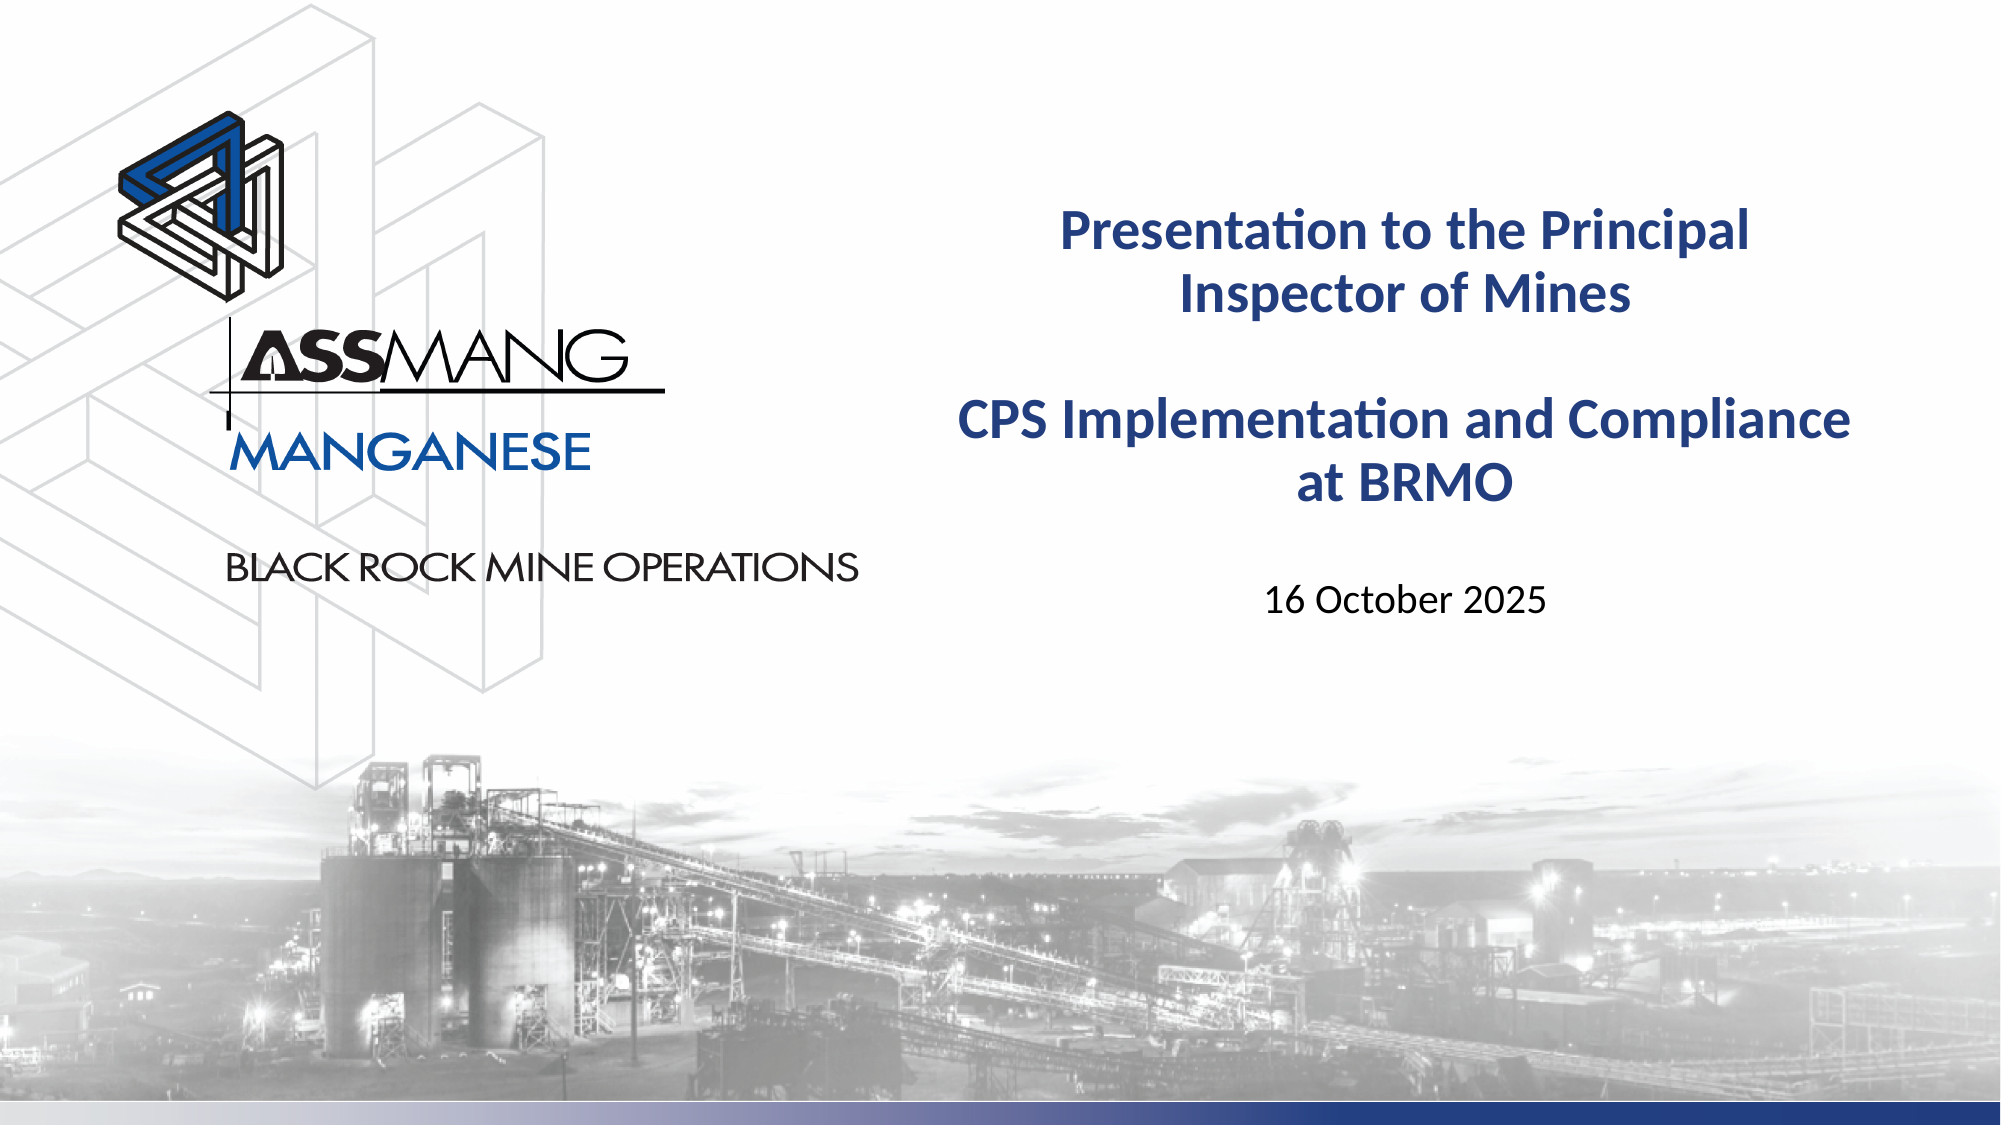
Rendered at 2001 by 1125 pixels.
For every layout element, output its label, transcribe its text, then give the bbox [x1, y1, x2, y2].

text_box Presentation to the Principal Inspector of Mines CPS Implementation and Compliance at BRMO 16 October 2025 [930, 192, 1881, 630]
picture [0, 0, 2001, 1125]
